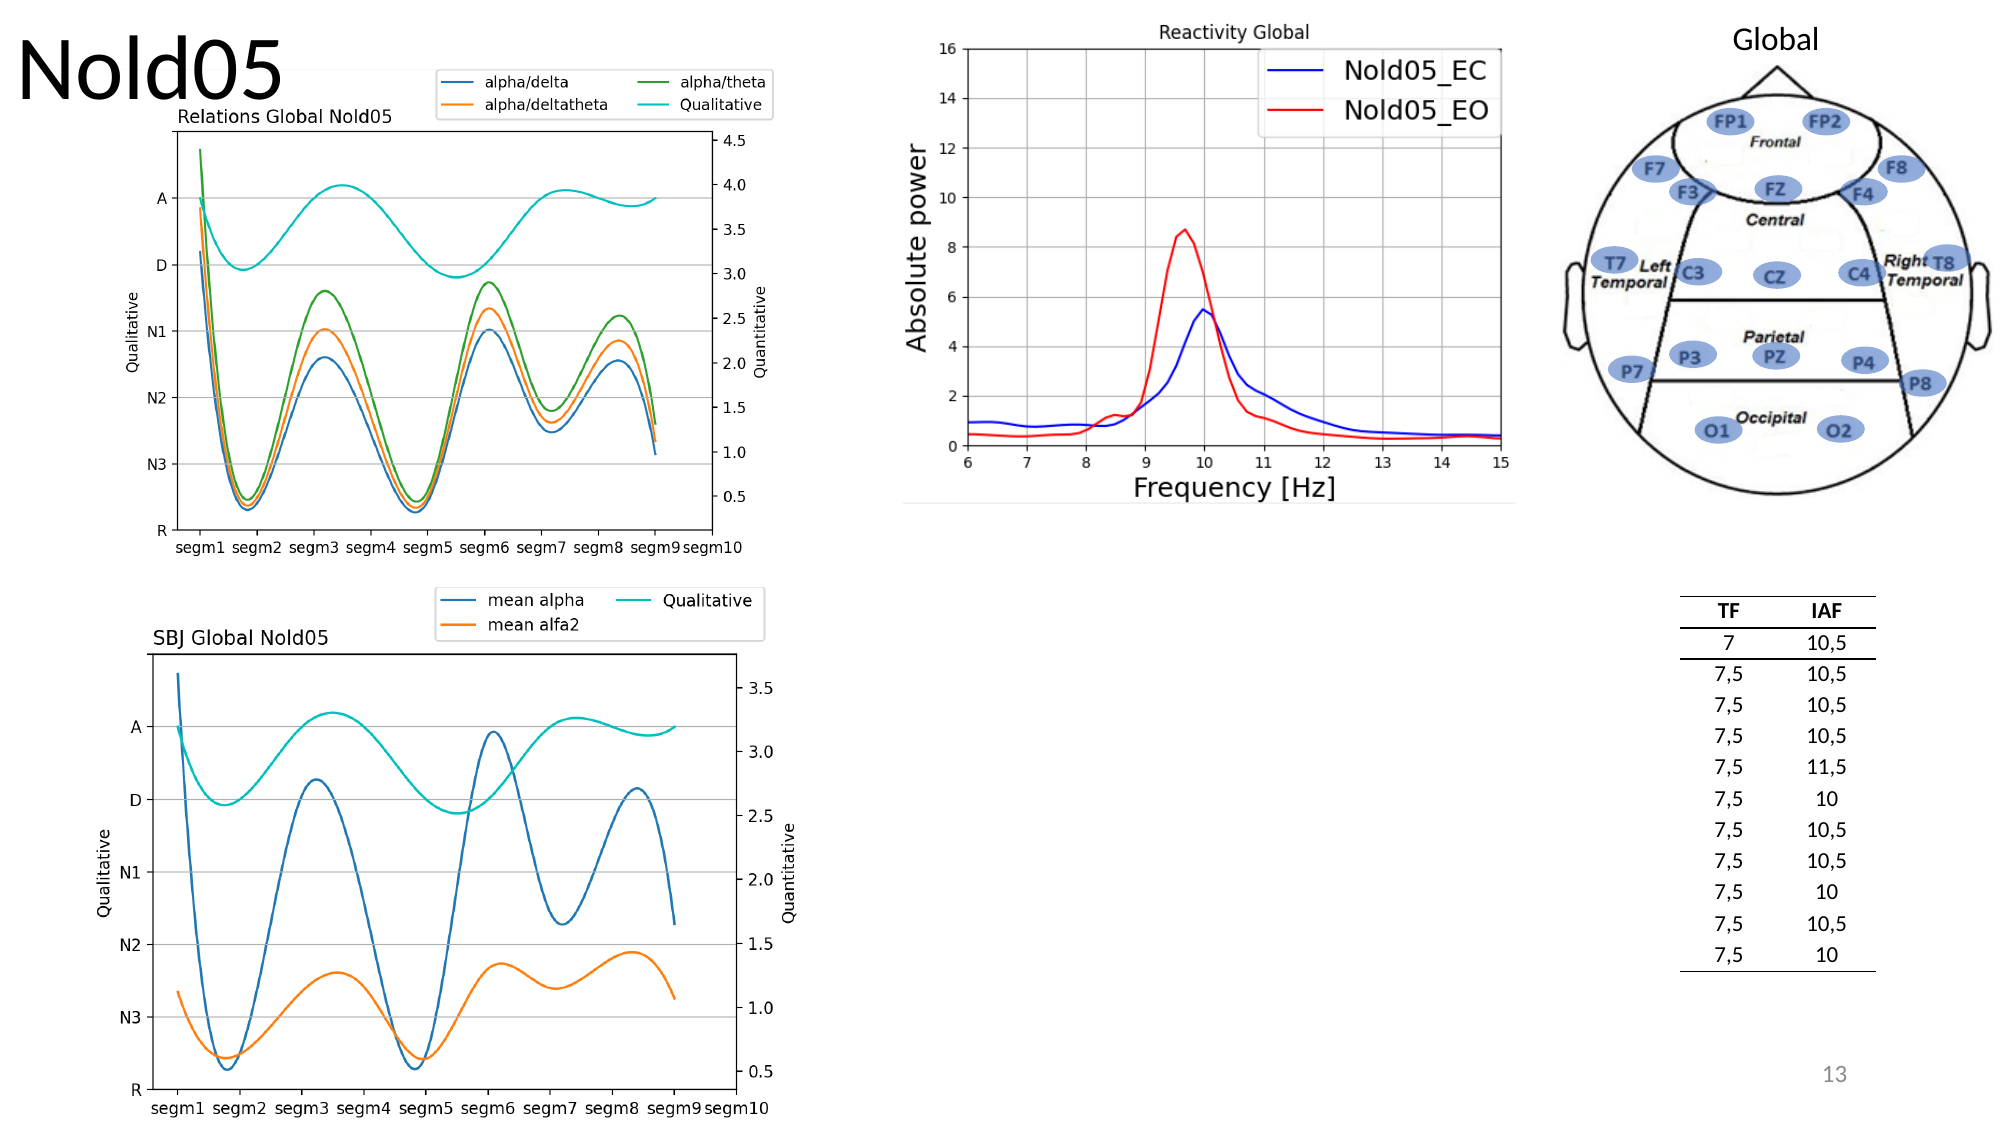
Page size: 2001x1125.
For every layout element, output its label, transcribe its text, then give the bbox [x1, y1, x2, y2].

table_cell 11,5 [1778, 753, 1876, 784]
table_cell 10,5 [1778, 660, 1876, 690]
table_cell 10 [1778, 940, 1876, 971]
table_cell 10,5 [1778, 629, 1876, 658]
table_cell 7 [1680, 629, 1778, 658]
table_cell 7,5 [1680, 660, 1778, 690]
picture [902, 22, 1516, 504]
table_cell 7,5 [1680, 753, 1778, 784]
table_cell 10,5 [1778, 909, 1876, 940]
table_cell 7,5 [1680, 878, 1778, 909]
table_cell 10 [1778, 784, 1876, 815]
table_cell 7,5 [1680, 815, 1778, 846]
table_cell 7,5 [1680, 940, 1778, 971]
text_box Global [1717, 9, 1836, 64]
picture [1560, 64, 2000, 504]
table_cell 7,5 [1680, 909, 1778, 940]
table_cell 7,5 [1680, 722, 1778, 753]
table_cell 10,5 [1778, 722, 1876, 753]
table_cell 10,5 [1778, 846, 1876, 878]
table_header TF [1680, 597, 1778, 627]
picture [124, 69, 775, 563]
table_cell 10,5 [1778, 690, 1876, 722]
picture [95, 587, 799, 1125]
table_cell 7,5 [1680, 784, 1778, 815]
table_cell 10 [1778, 878, 1876, 909]
text_box Nold05 [1, 0, 302, 125]
table_cell 7,5 [1680, 846, 1778, 878]
slide_number 13 [1412, 1042, 1863, 1103]
table_cell 7,5 [1680, 690, 1778, 722]
table_header IAF [1778, 597, 1876, 627]
table_cell 10,5 [1778, 815, 1876, 846]
